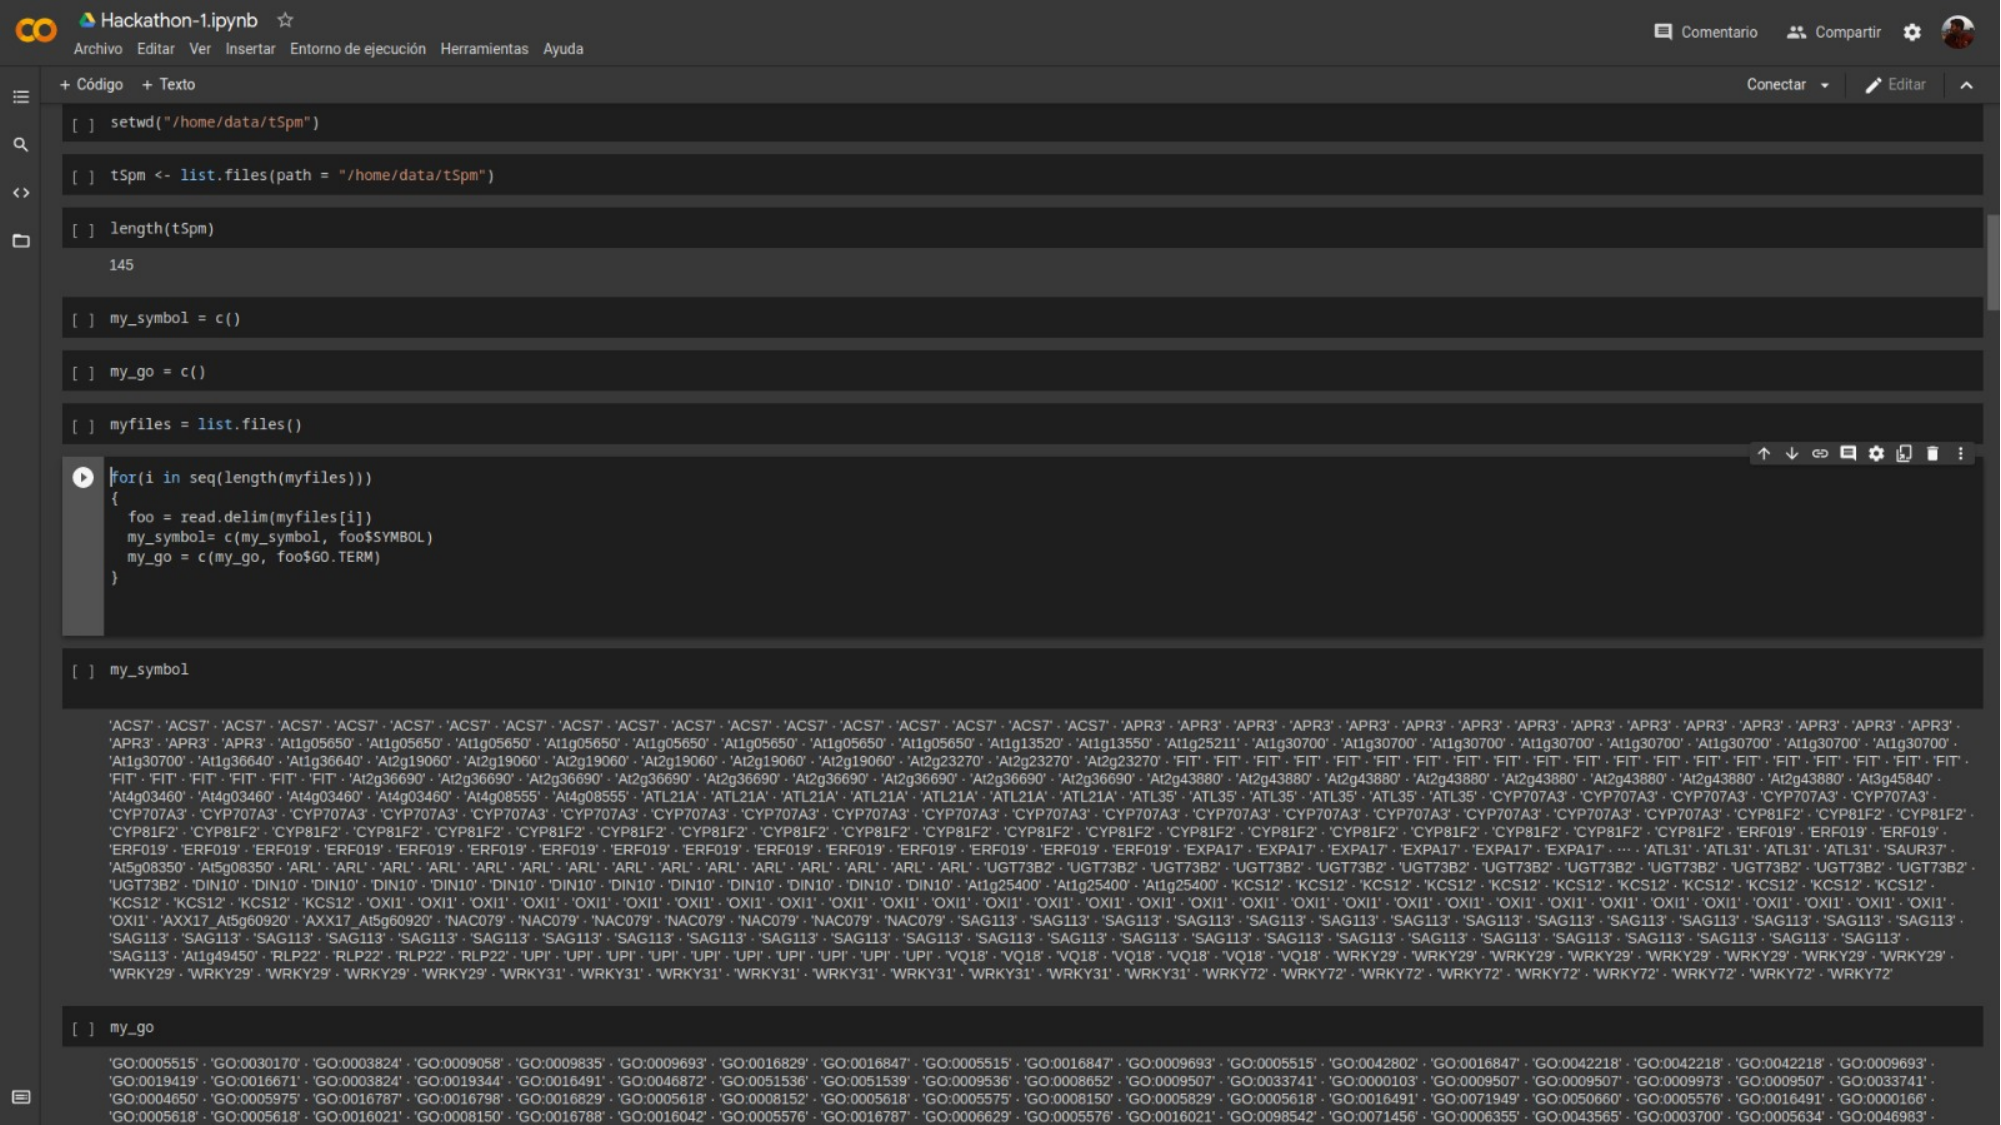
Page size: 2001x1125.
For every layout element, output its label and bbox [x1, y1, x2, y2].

list [0, 0, 2000, 1125]
